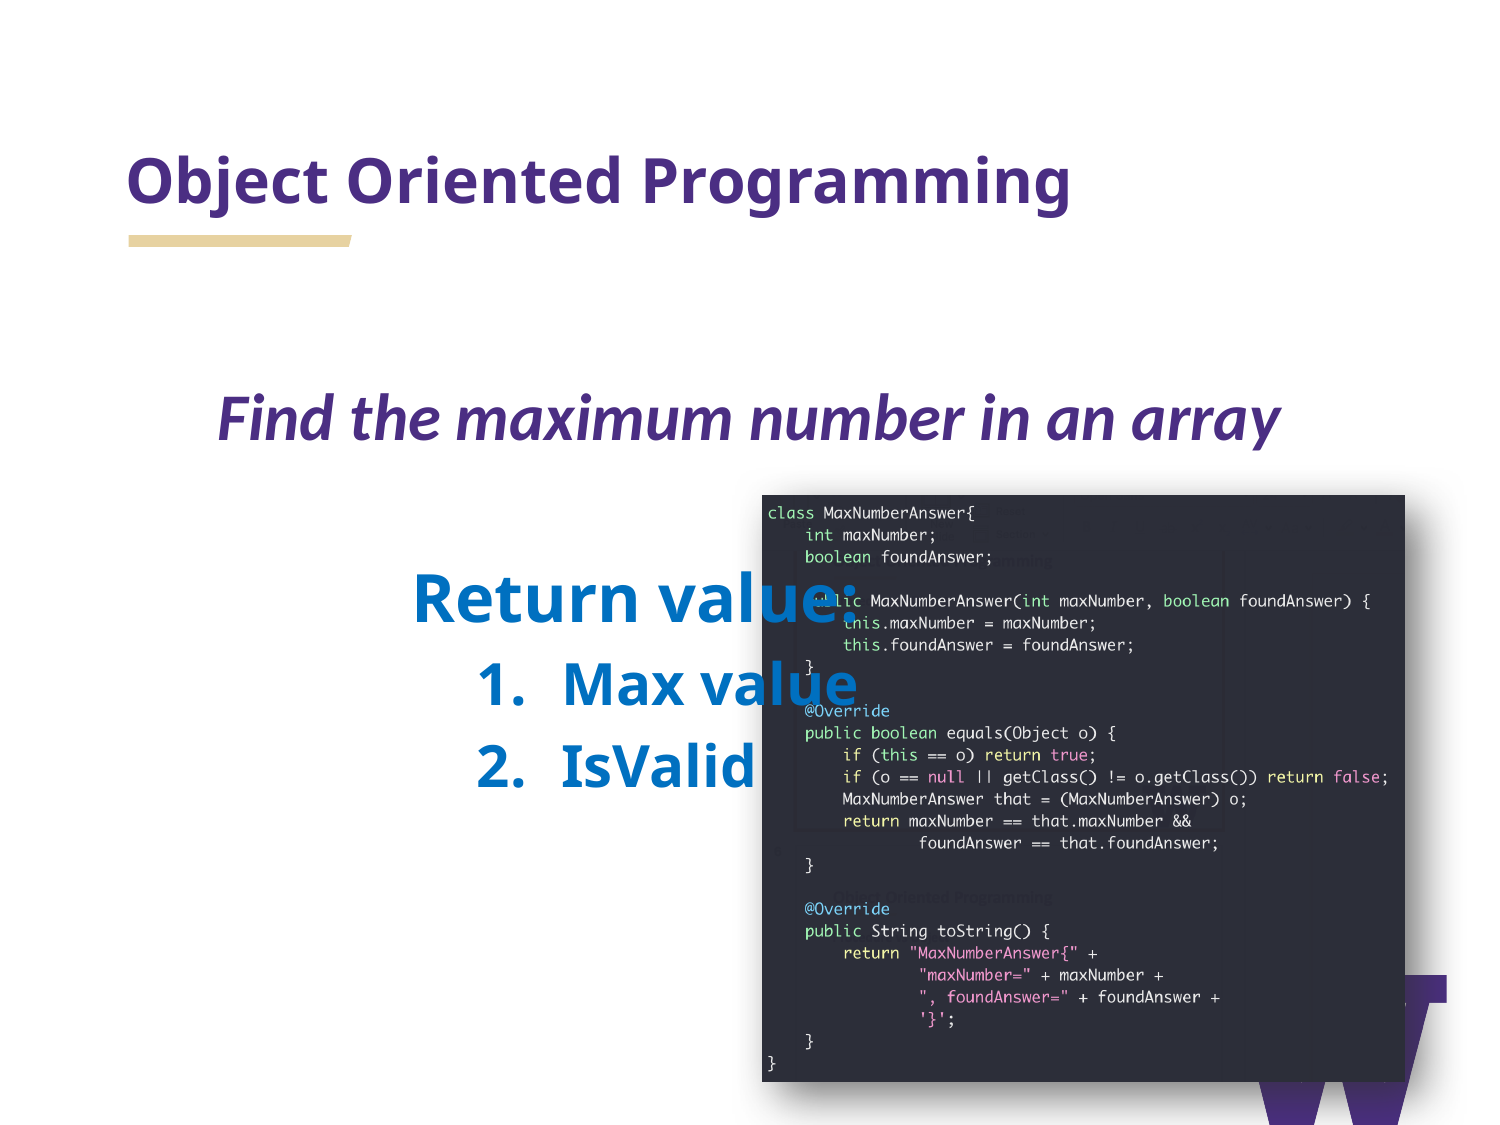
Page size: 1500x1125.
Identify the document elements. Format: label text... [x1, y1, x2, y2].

text_box Find the maximum number in an array [202, 366, 1298, 461]
picture [762, 494, 1406, 1082]
picture [128, 235, 352, 247]
picture [1221, 975, 1447, 1125]
title Object Oriented Programming [110, 60, 1453, 224]
text_box Return value: Max value IsValid [396, 548, 757, 843]
